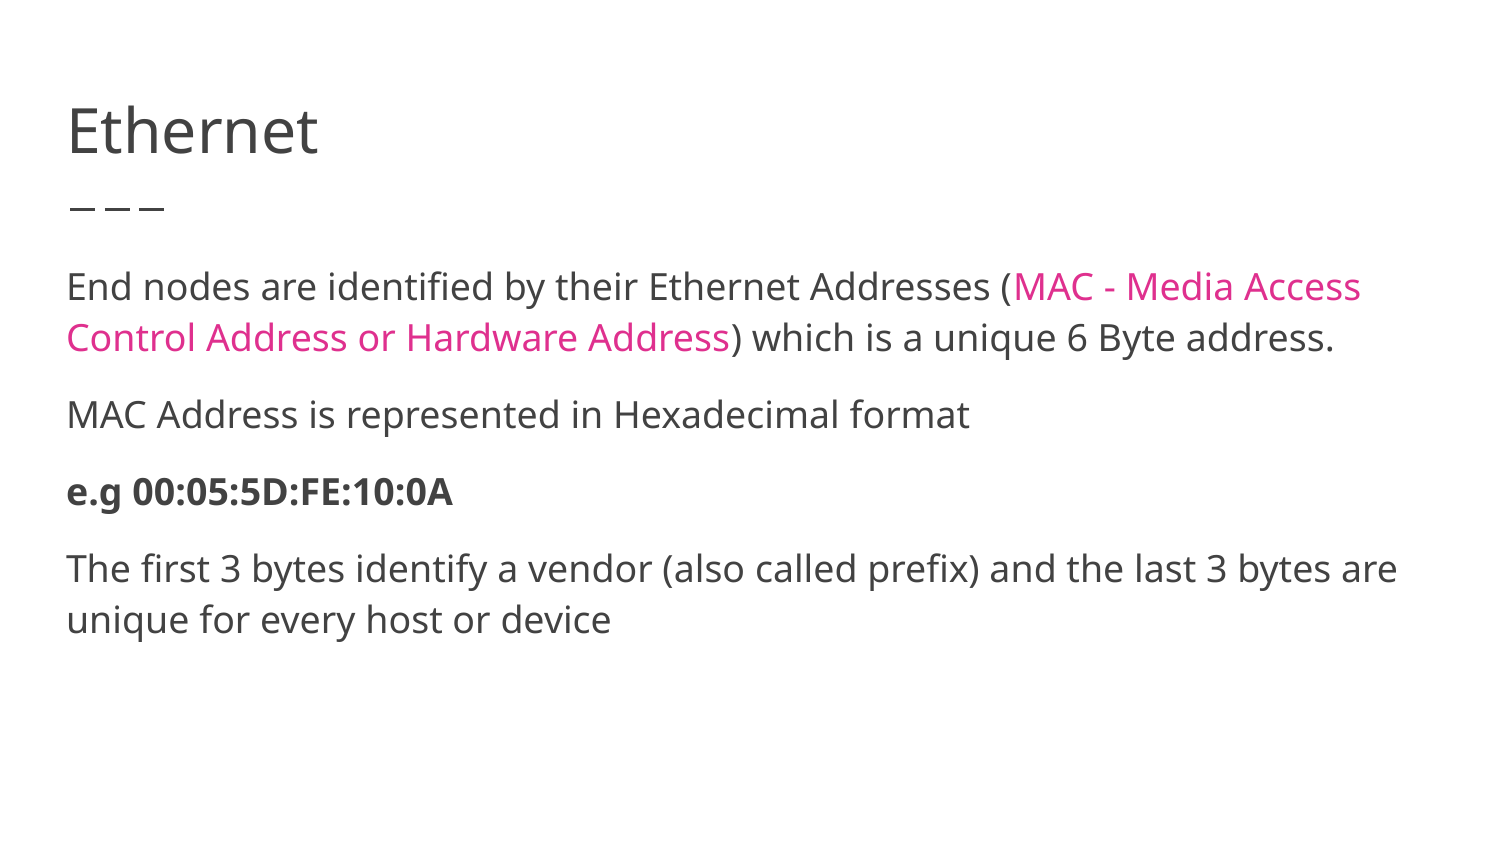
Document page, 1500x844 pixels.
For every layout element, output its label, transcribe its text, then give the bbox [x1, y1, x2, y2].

list End nodes are identified by their Ethernet Addresses (MAC - Media Access Control Address or Hardware Address) which is a unique 6 Byte address. MAC Address is represented in Hexadecimal format e.g 00:05:5D:FE:10:0A The first 3 bytes identify a vendor (also called prefix) and the last 3 bytes are unique for every host or device [51, 240, 1449, 695]
title Ethernet [51, 61, 1449, 182]
